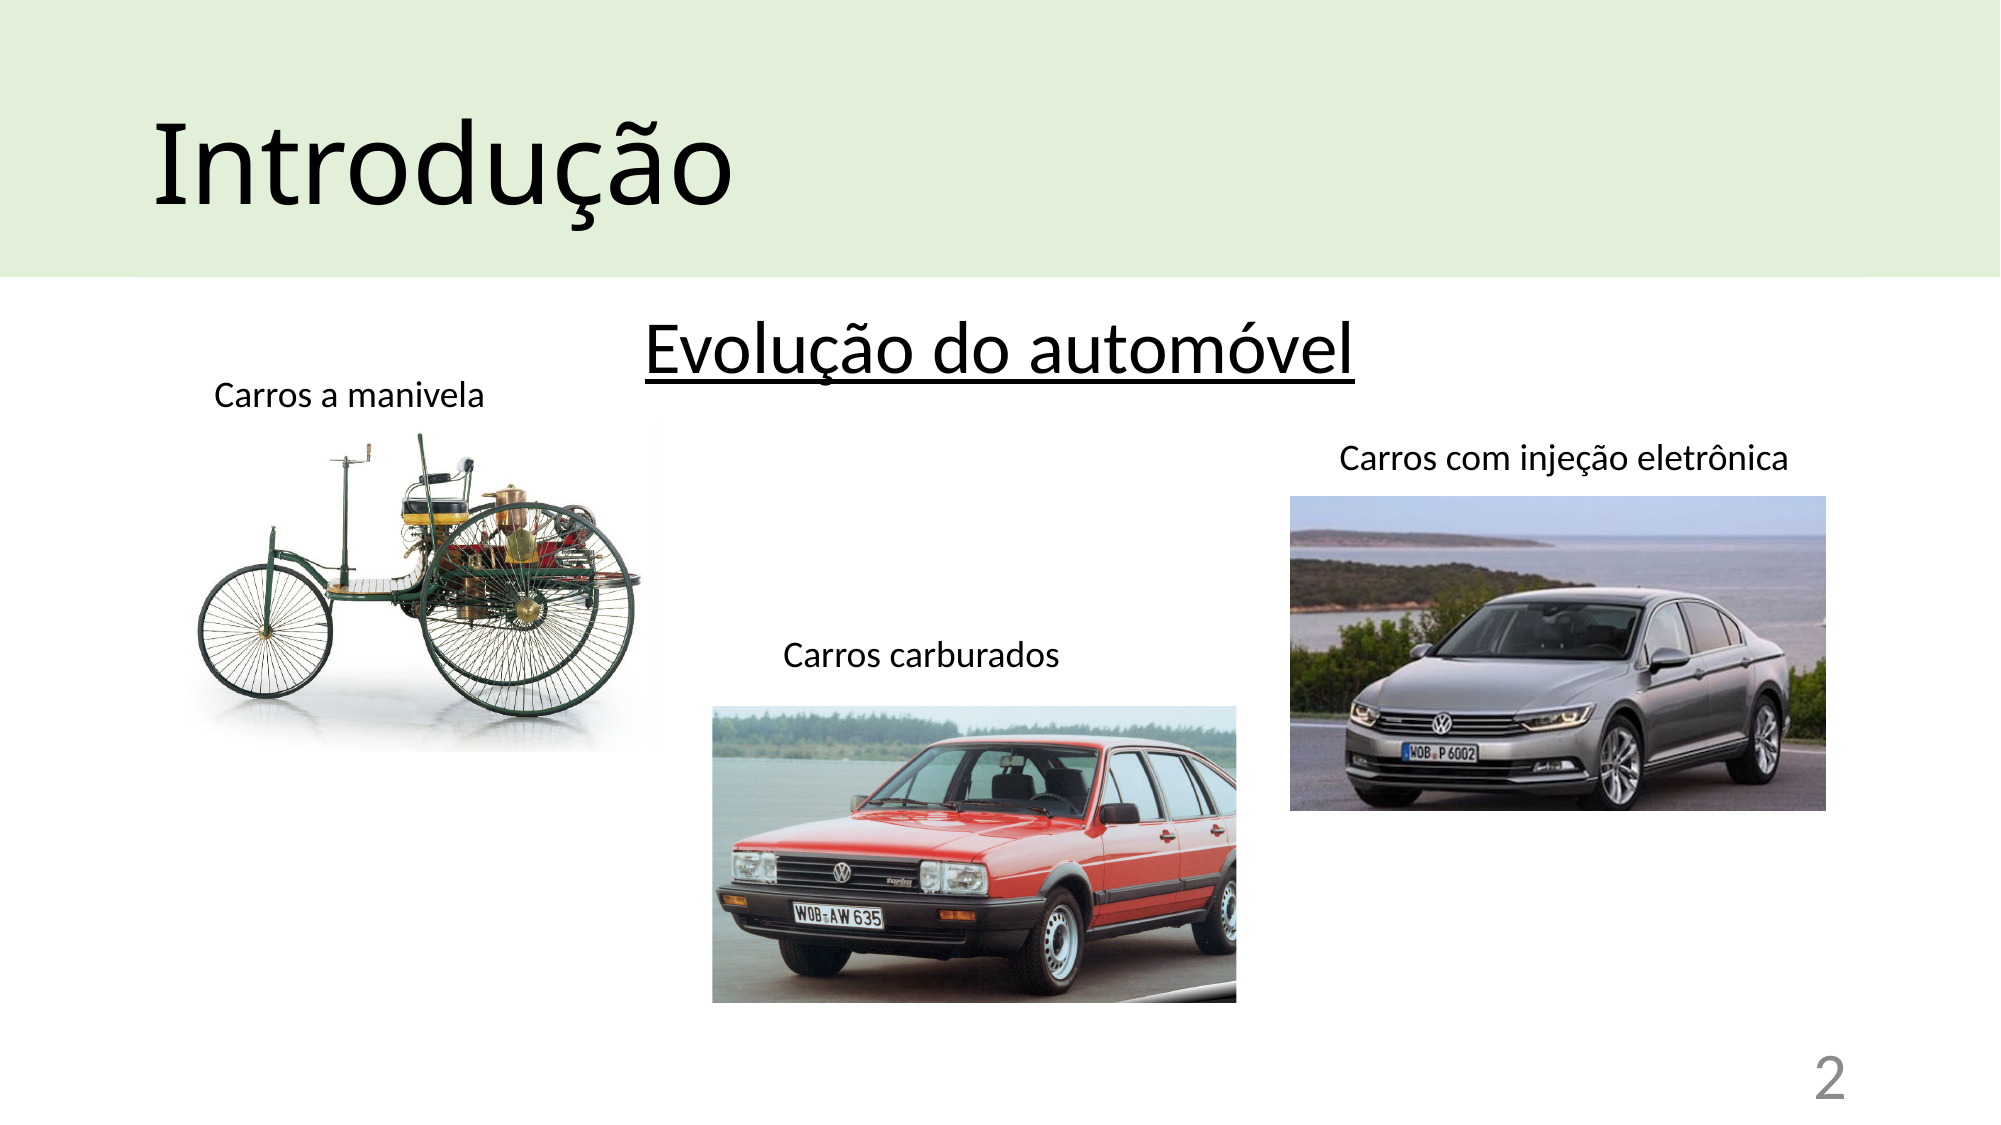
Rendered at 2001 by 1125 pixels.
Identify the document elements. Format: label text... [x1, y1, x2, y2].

text_box Carros com injeção eletrônica [1324, 425, 1805, 486]
slide_number 2 [1412, 1042, 1863, 1103]
text_box Carros carburados [768, 623, 1076, 683]
list Evolução do automóvel [137, 301, 1863, 1003]
title Introdução [137, 59, 1863, 278]
text_box Carros a manivela [199, 362, 501, 422]
picture [712, 706, 1237, 1003]
picture [184, 422, 659, 752]
text_box [0, 0, 2000, 278]
picture [1290, 496, 1826, 811]
